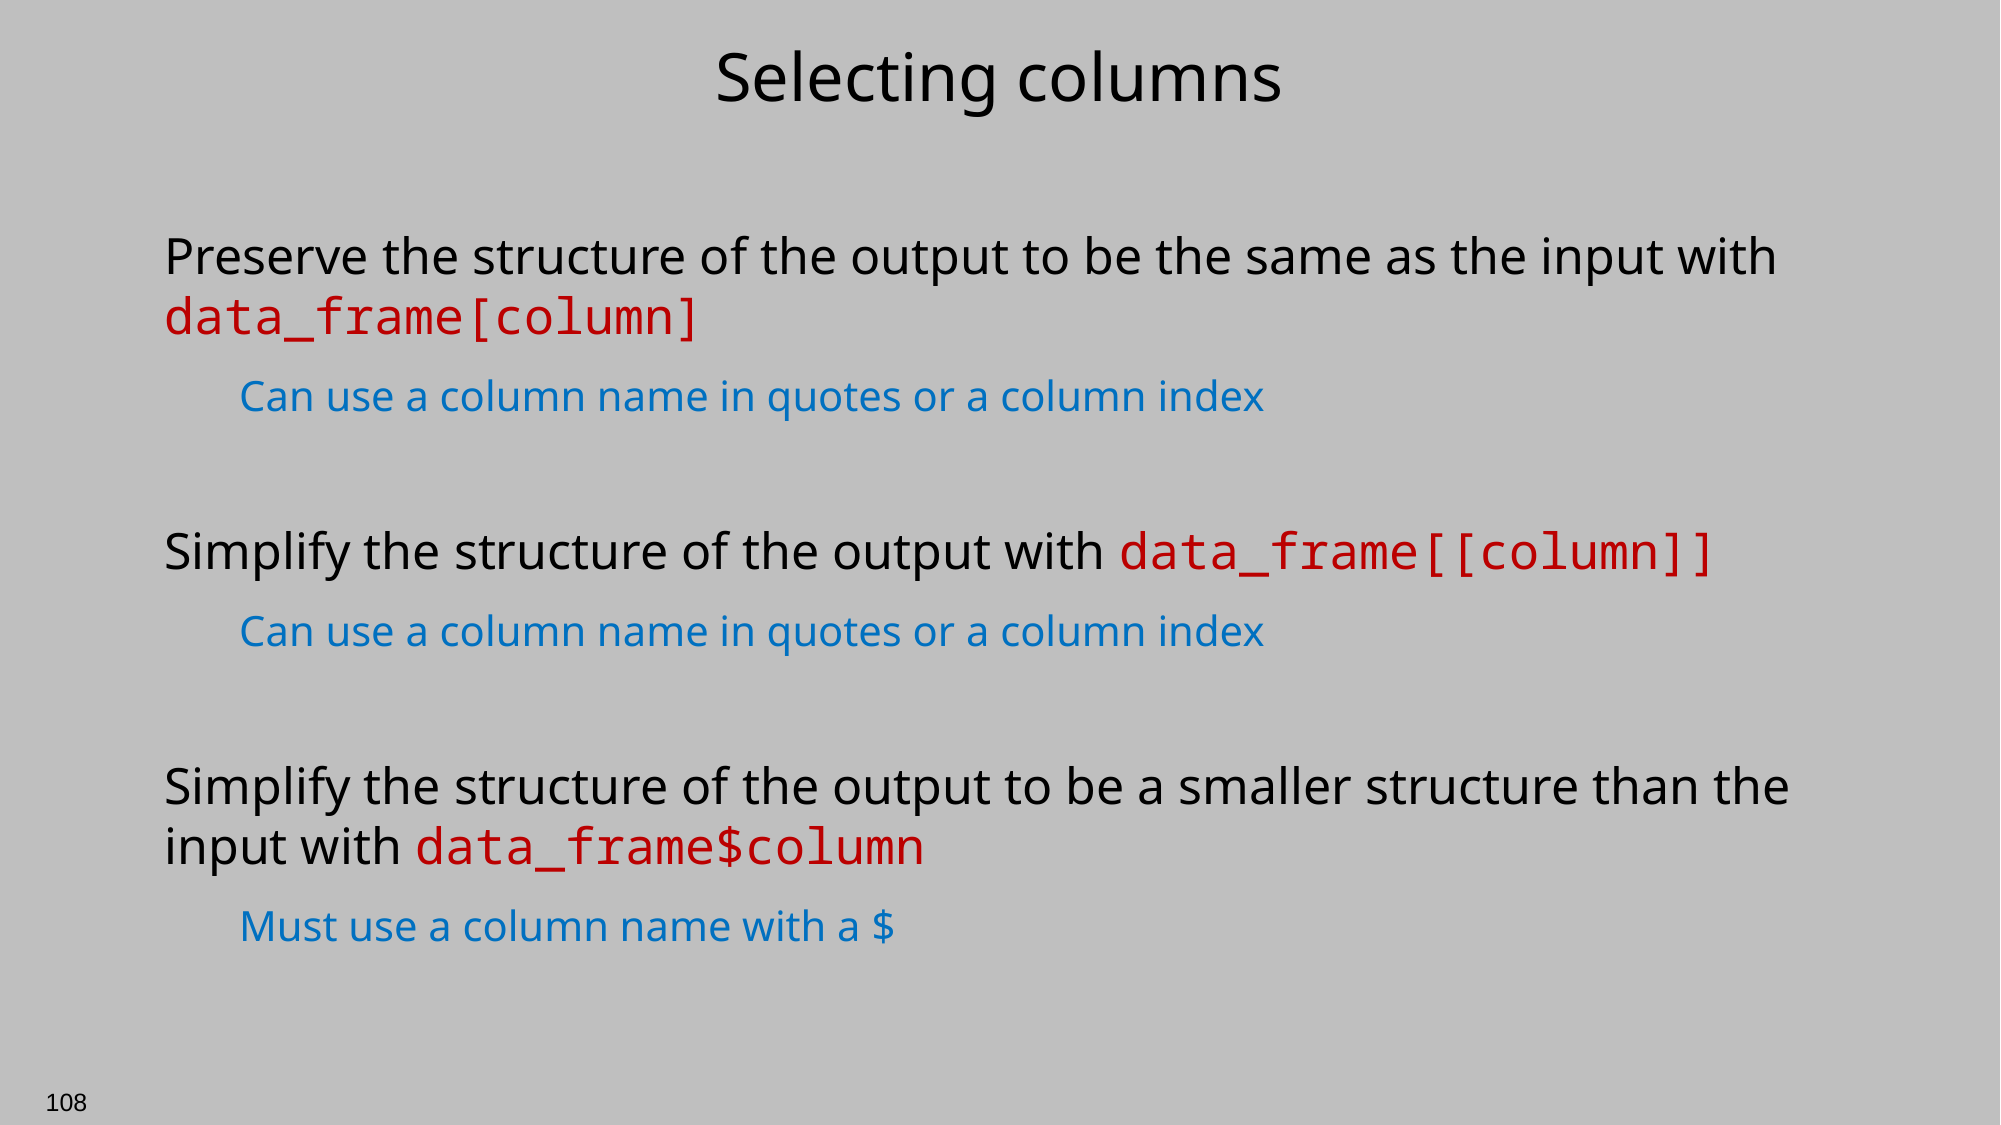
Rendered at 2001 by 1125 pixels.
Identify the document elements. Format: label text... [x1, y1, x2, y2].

list Preserve the structure of the output to be the same as the input with data_frame[column] Can use a column name in quotes or a column index Simplify the structure of the output with data_frame[[column]] Can use a column name in quotes or a column index Simplify the structure of the output to be a smaller structure than the input with data_frame$column Must use a column name with a $ [129, 209, 1898, 1005]
title Selecting columns [150, 0, 1850, 150]
